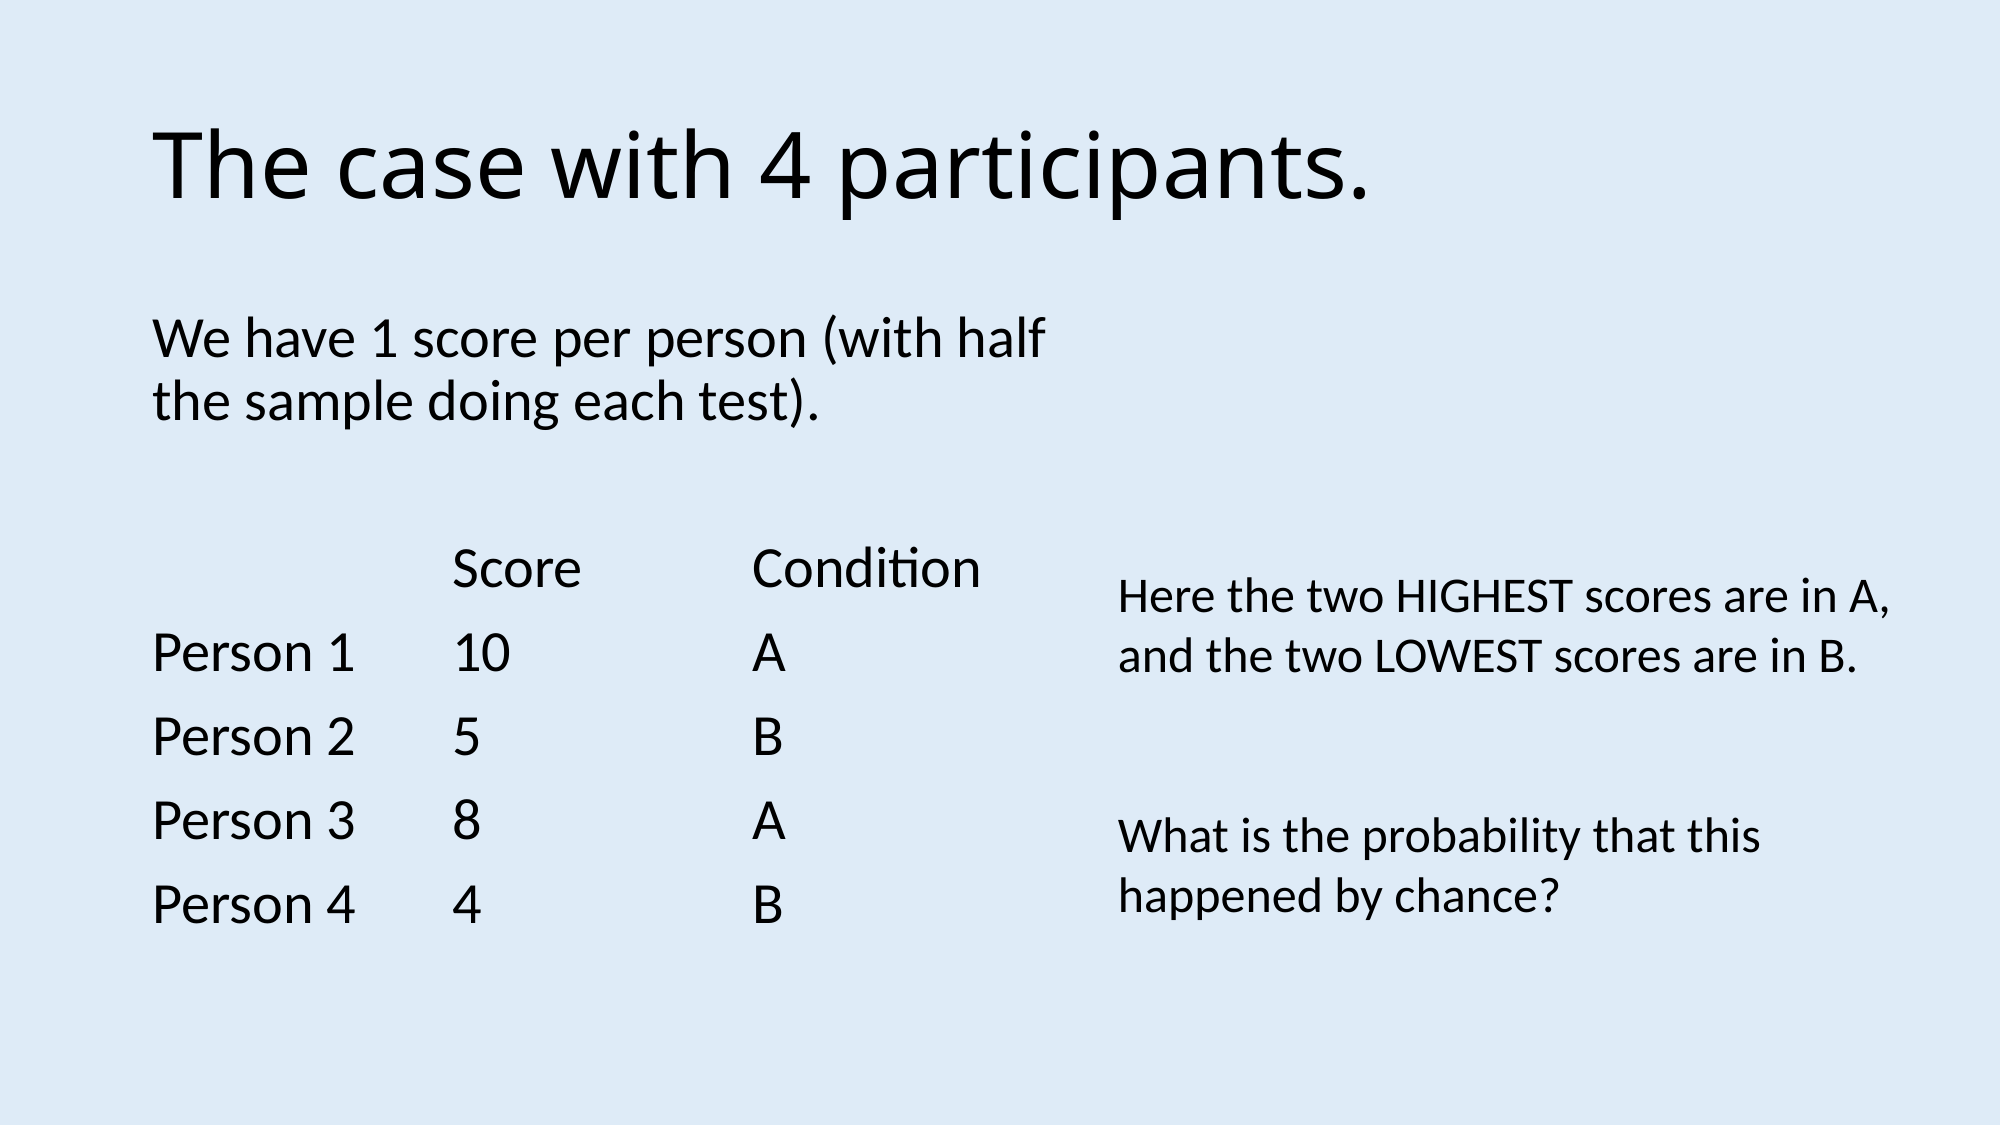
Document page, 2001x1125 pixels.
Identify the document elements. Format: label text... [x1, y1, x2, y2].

title The case with 4 participants. [137, 59, 1863, 278]
list We have 1 score per person (with half the sample doing each test). Score Condition Person 1 10 A Person 2 5 B Person 3 8 A Person 4 4 B [137, 299, 1104, 1014]
text_box Here the two HIGHEST scores are in A, and the two LOWEST scores are in B. What is the probability that this happened by chance? [1103, 554, 1938, 990]
